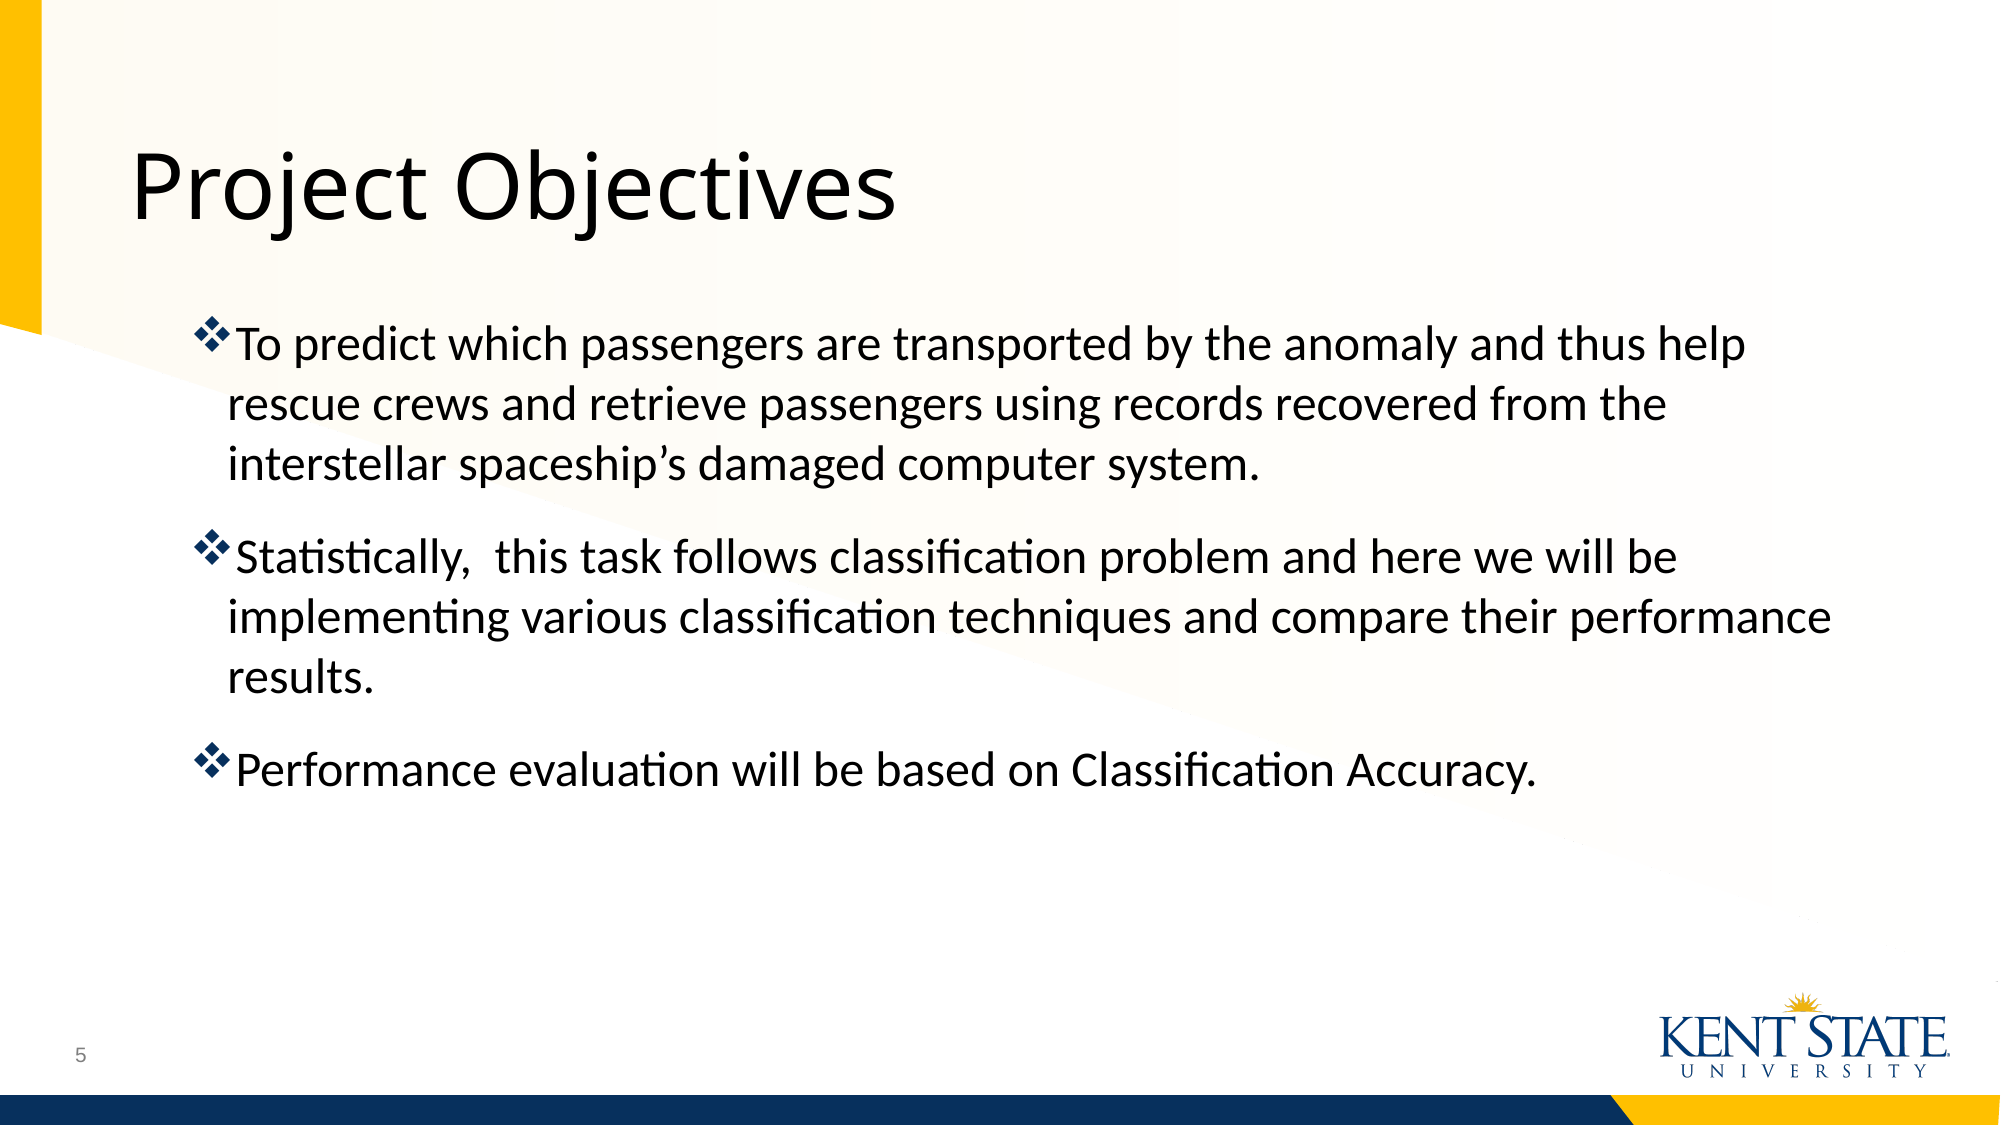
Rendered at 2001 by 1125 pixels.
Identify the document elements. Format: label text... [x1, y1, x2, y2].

picture [41, 0, 2000, 982]
title Project Objectives [114, 66, 1840, 284]
list To predict which passengers are transported by the anomaly and thus help rescue crews and retrieve passengers using records recovered from the interstellar spaceship’s damaged computer system. Statistically, this task follows classification problem and here we will be implementing various classification techniques and compare their performance results. Performance evaluation will be based on Classification Accuracy. [137, 302, 1875, 882]
picture [1659, 992, 1950, 1078]
